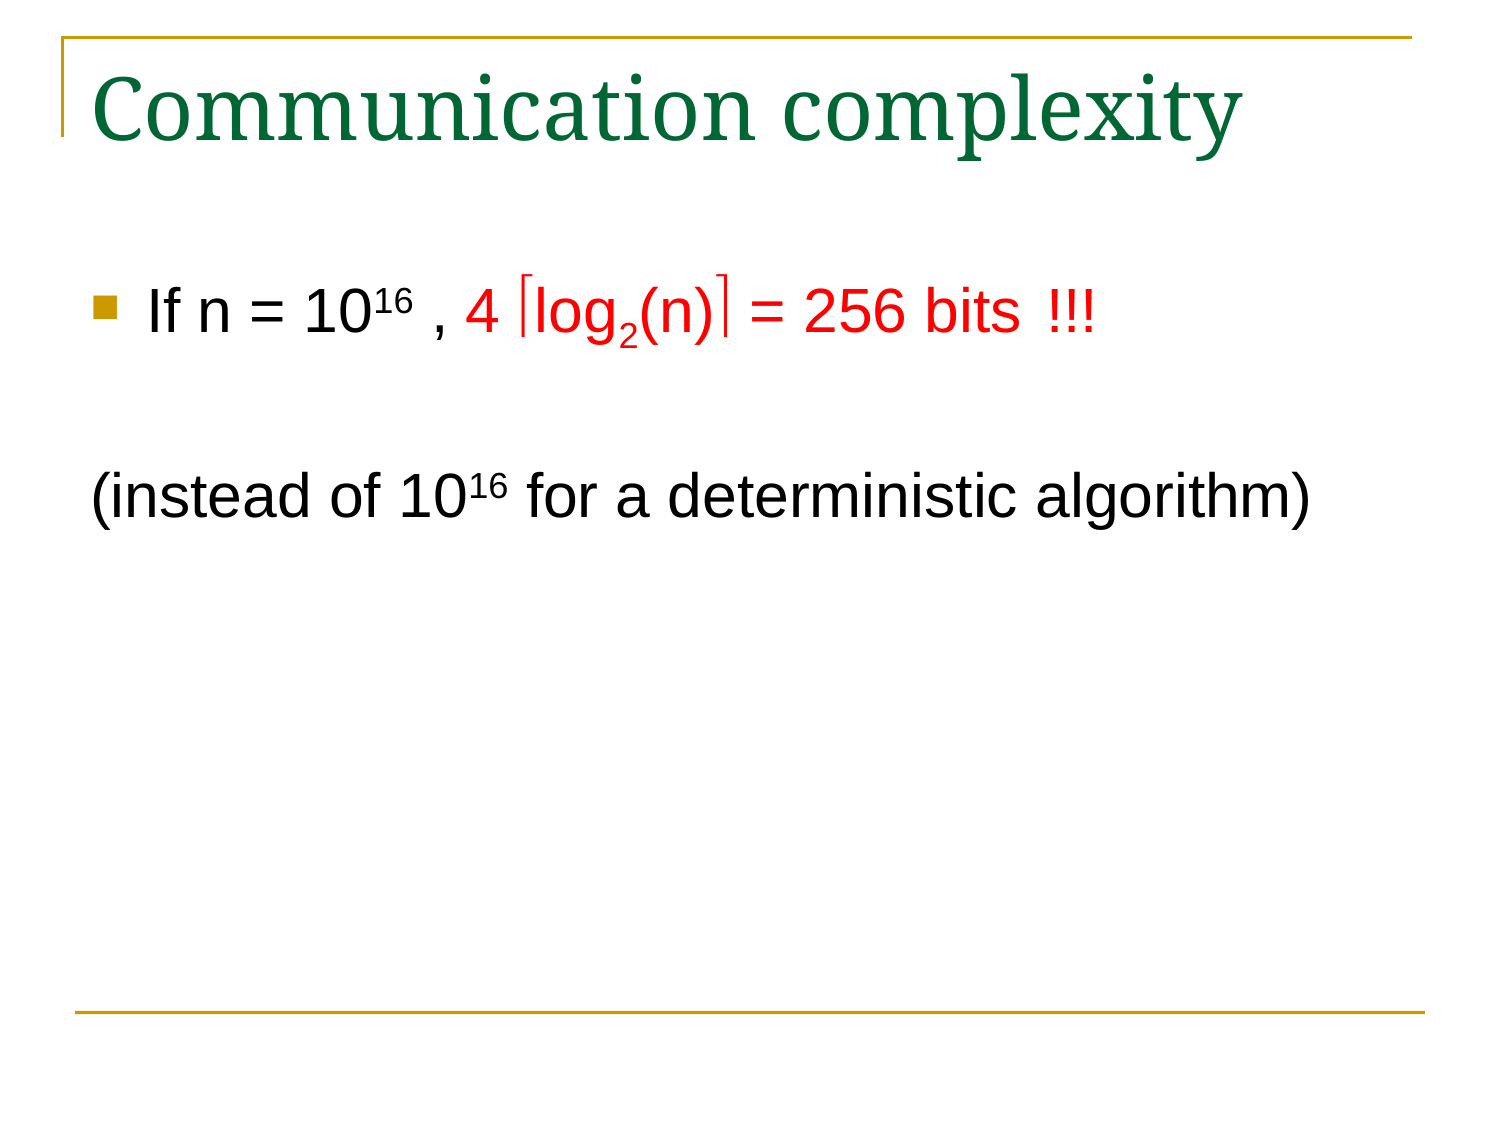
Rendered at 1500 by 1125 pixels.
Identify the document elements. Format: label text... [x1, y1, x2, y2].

title Communication complexity [75, 45, 1425, 233]
list If n = 1016 , 4 log2(n) = 256 bits !!! (instead of 1016 for a deterministic algorithm) [75, 262, 1425, 1006]
